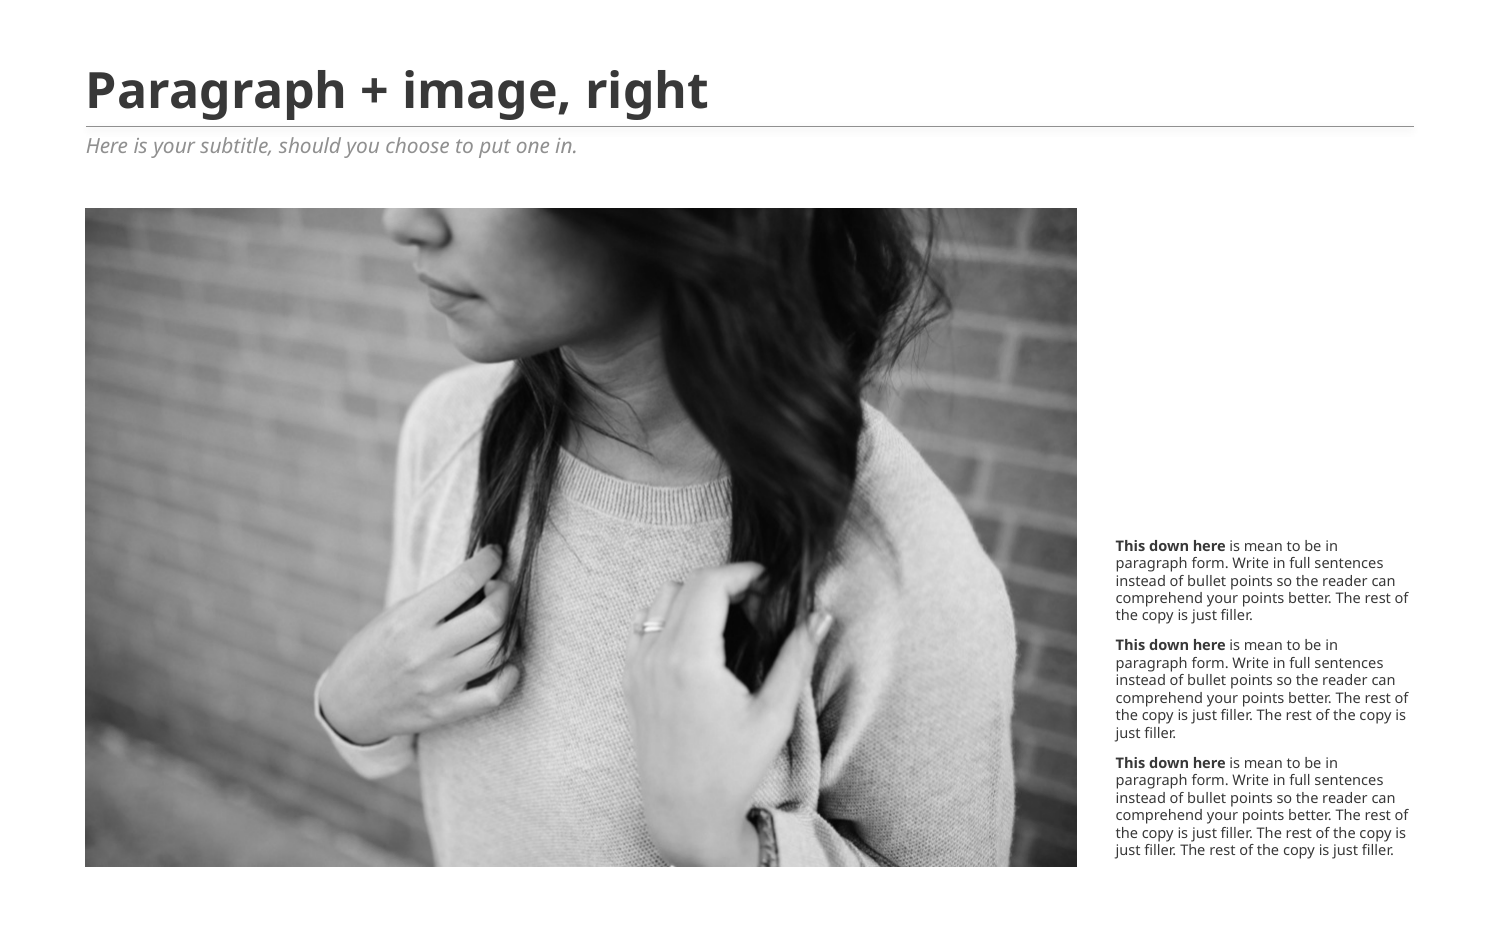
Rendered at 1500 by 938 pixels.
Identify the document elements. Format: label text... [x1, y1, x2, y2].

title Paragraph + image, right [85, 54, 1345, 125]
list This down here is mean to be in paragraph form. Write in full sentences instead of bullet points so the reader can comprehend your points better. The rest of the copy is just filler. This down here is mean to be in paragraph form. Write in full sentences instead of bullet points so the reader can comprehend your points better. The rest of the copy is just filler. The rest of the copy is just filler. This down here is mean to be in paragraph form. Write in full sentences instead of bullet points so the reader can comprehend your points better. The rest of the copy is just filler. The rest of the copy is just filler. The rest of the copy is just filler. [1115, 208, 1414, 867]
picture [85, 208, 1077, 867]
list Here is your subtitle, should you choose to put one in. [85, 125, 1345, 168]
